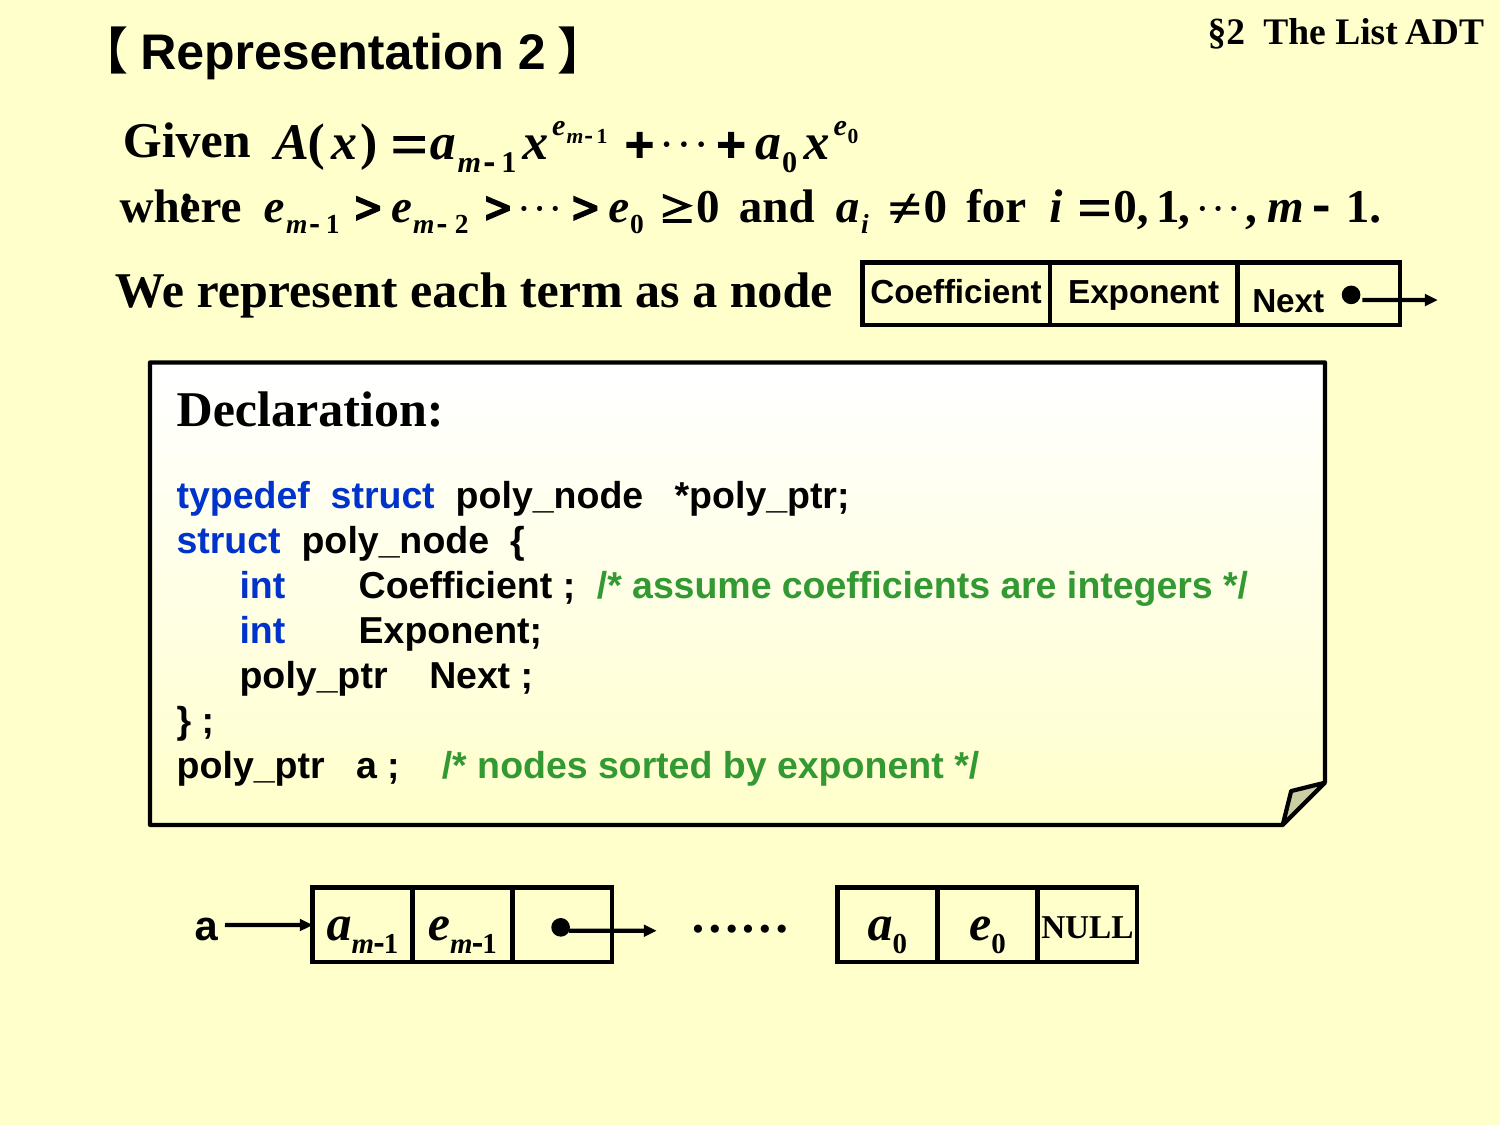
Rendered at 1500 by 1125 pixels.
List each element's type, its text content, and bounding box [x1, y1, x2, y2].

text_box 【Representation 2】 [63, 12, 623, 88]
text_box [99, 249, 1438, 325]
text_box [99, 99, 1388, 246]
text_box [174, 874, 1138, 963]
text_box §2 The List ADT [1137, 0, 1499, 60]
text_box Declaration: typedef struct poly_node *poly_ptr; struct poly_node { int Coefficient ; /* assume coefficients are integers */ int Exponent; poly_ptr Next ; } ; poly_ptr a ; /* nodes sorted by exponent */ [150, 362, 1326, 825]
